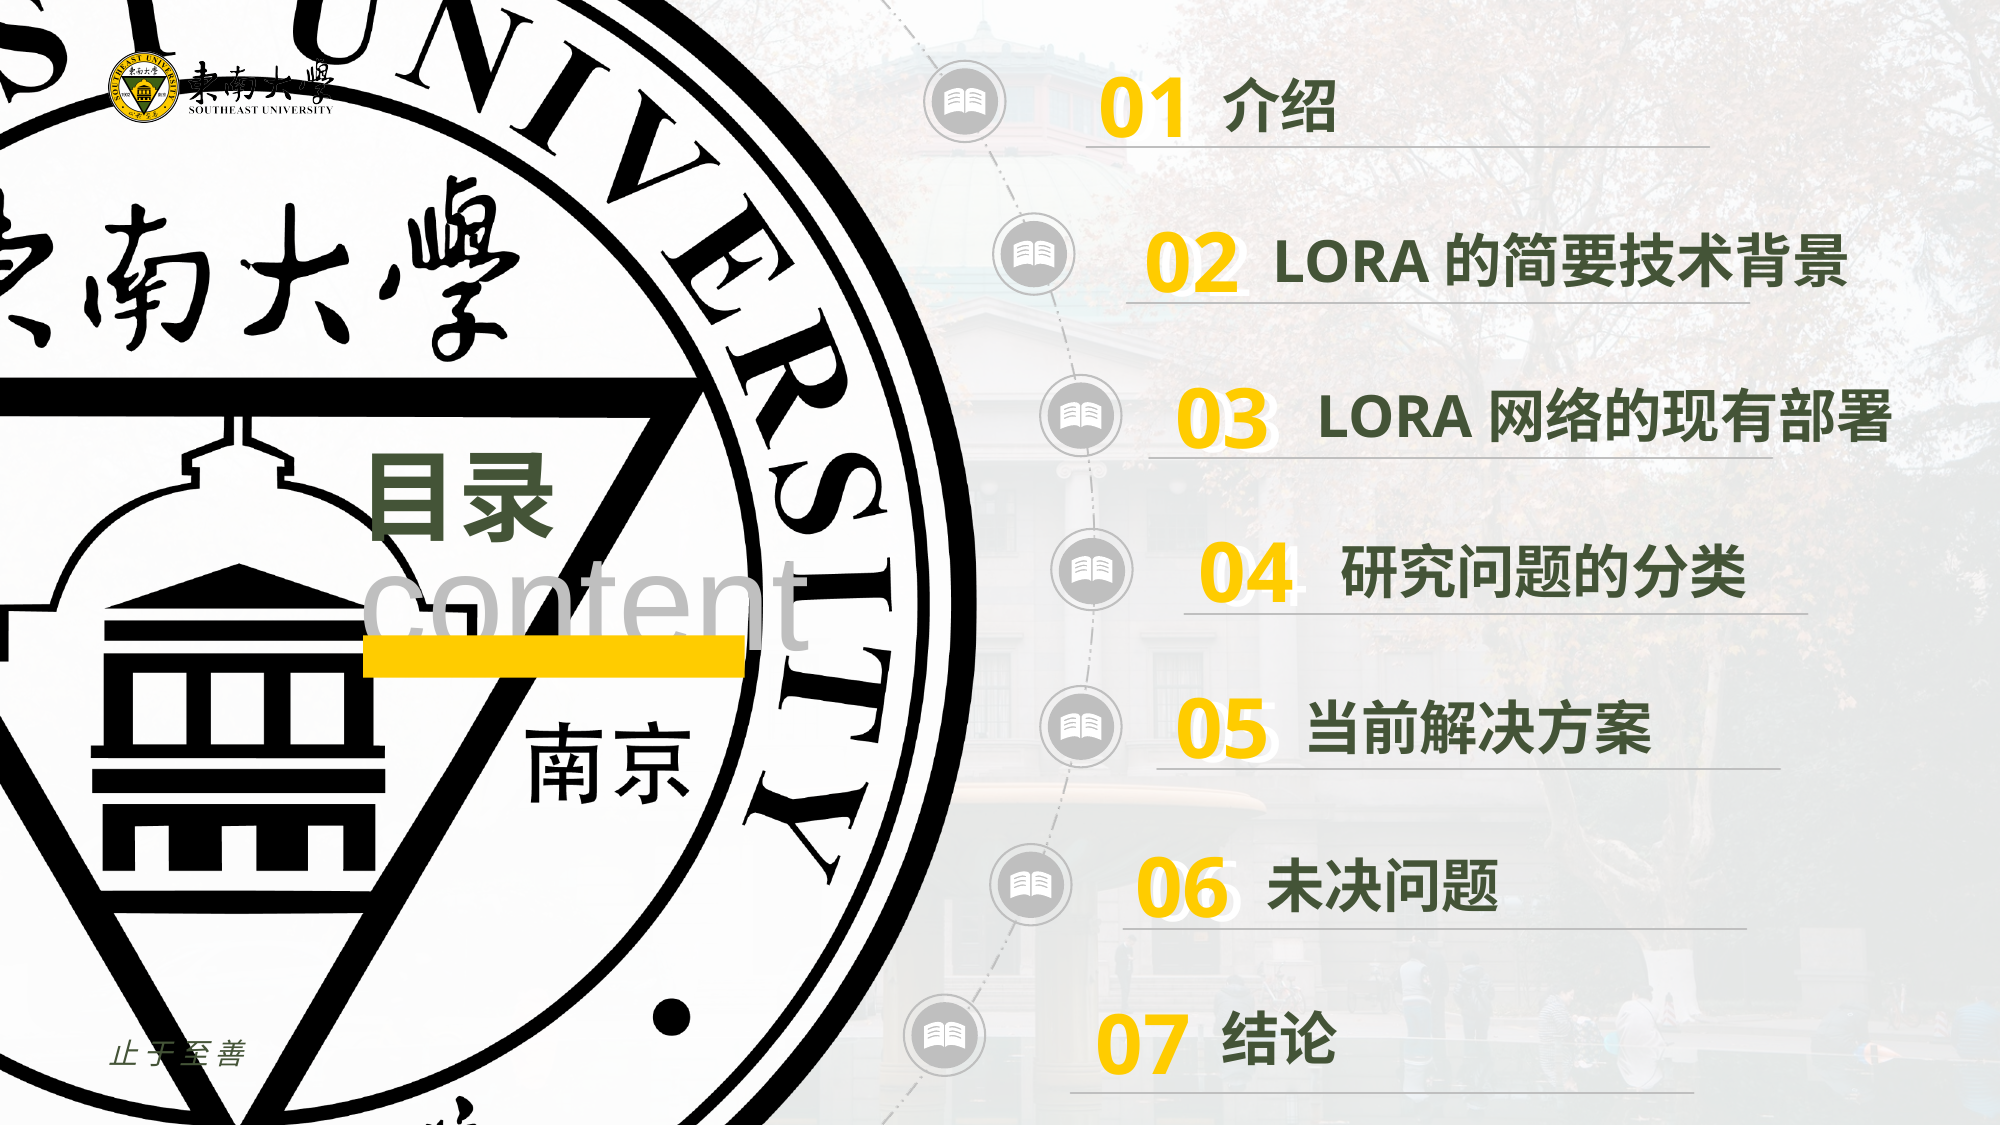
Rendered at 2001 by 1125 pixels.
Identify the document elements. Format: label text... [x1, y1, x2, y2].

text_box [1040, 685, 1122, 768]
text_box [990, 843, 1072, 926]
text_box 结论 [1206, 994, 1539, 1080]
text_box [903, 994, 986, 1076]
text_box 当前解决方案 [1307, 683, 1683, 768]
text_box 07 [1095, 983, 1227, 1092]
text_box 未决问题 [1267, 841, 1584, 927]
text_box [1172, 357, 1307, 478]
text_box [1050, 527, 1134, 612]
text_box [1070, 555, 1114, 585]
text_box 介绍 [1230, 61, 1540, 146]
text_box LORA的简要技术背景 [1277, 216, 1902, 302]
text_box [1132, 826, 1267, 948]
text_box 研究问题的分类 [1331, 527, 1781, 613]
text_box 07 [1095, 1094, 1227, 1099]
text_box LORA网络的现有部署 [1307, 371, 1925, 457]
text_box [924, 60, 1006, 143]
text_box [1095, 46, 1230, 167]
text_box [993, 213, 1075, 295]
slide_number 止于至善 [108, 1022, 657, 1083]
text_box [1196, 512, 1331, 633]
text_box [1172, 667, 1307, 788]
picture [0, 0, 1096, 1125]
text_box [1040, 374, 1122, 457]
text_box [1141, 201, 1277, 322]
text_box [1057, 536, 1127, 606]
